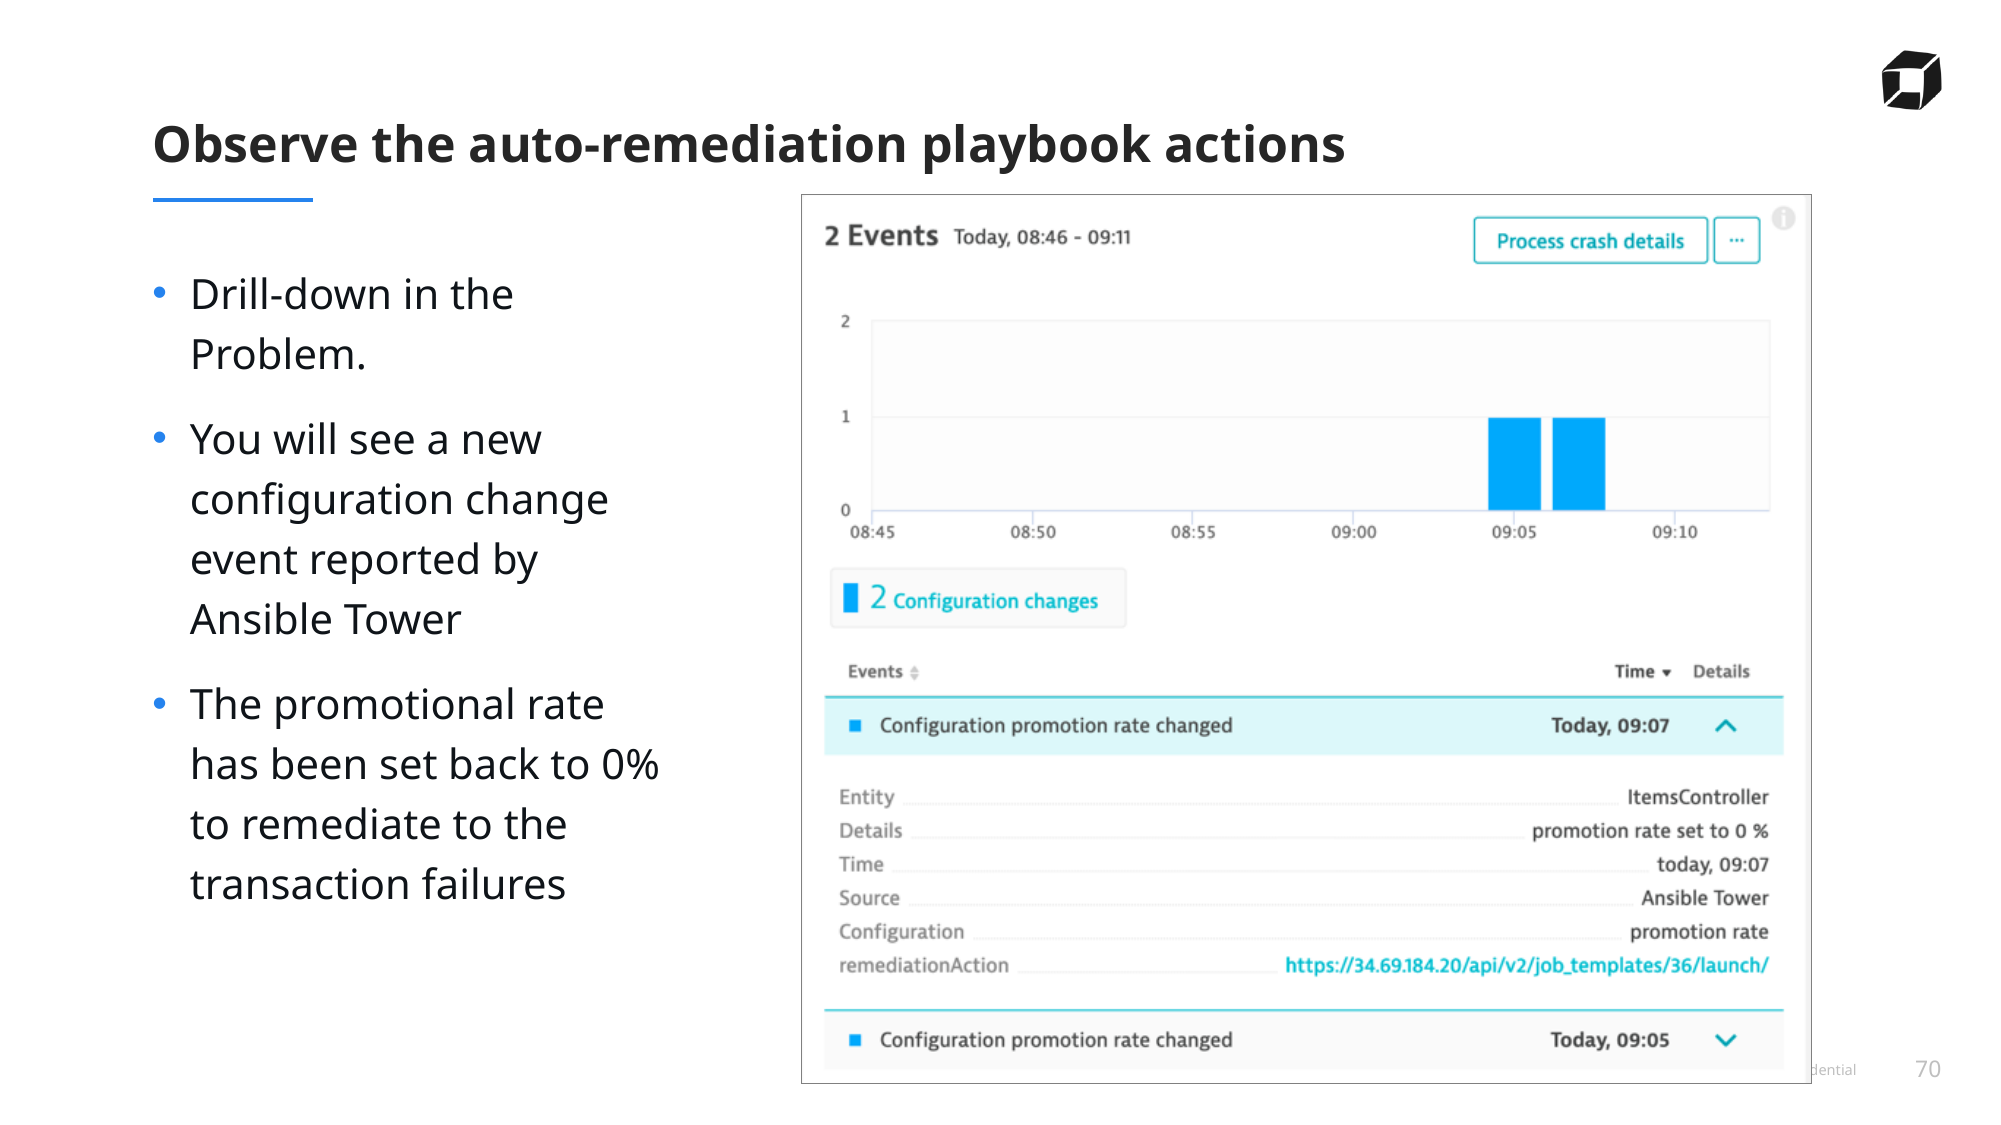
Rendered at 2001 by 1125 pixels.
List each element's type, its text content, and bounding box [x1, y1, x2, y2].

picture [801, 194, 1812, 1084]
list Drill-down in the Problem. You will see a new configuration change event reported by Ansible Tower The promotional rate has been set back to 0% to remediate to the transaction failures [137, 249, 678, 1097]
picture [1881, 50, 1942, 110]
title Observe the auto-remediation playbook actions [137, 59, 1863, 181]
